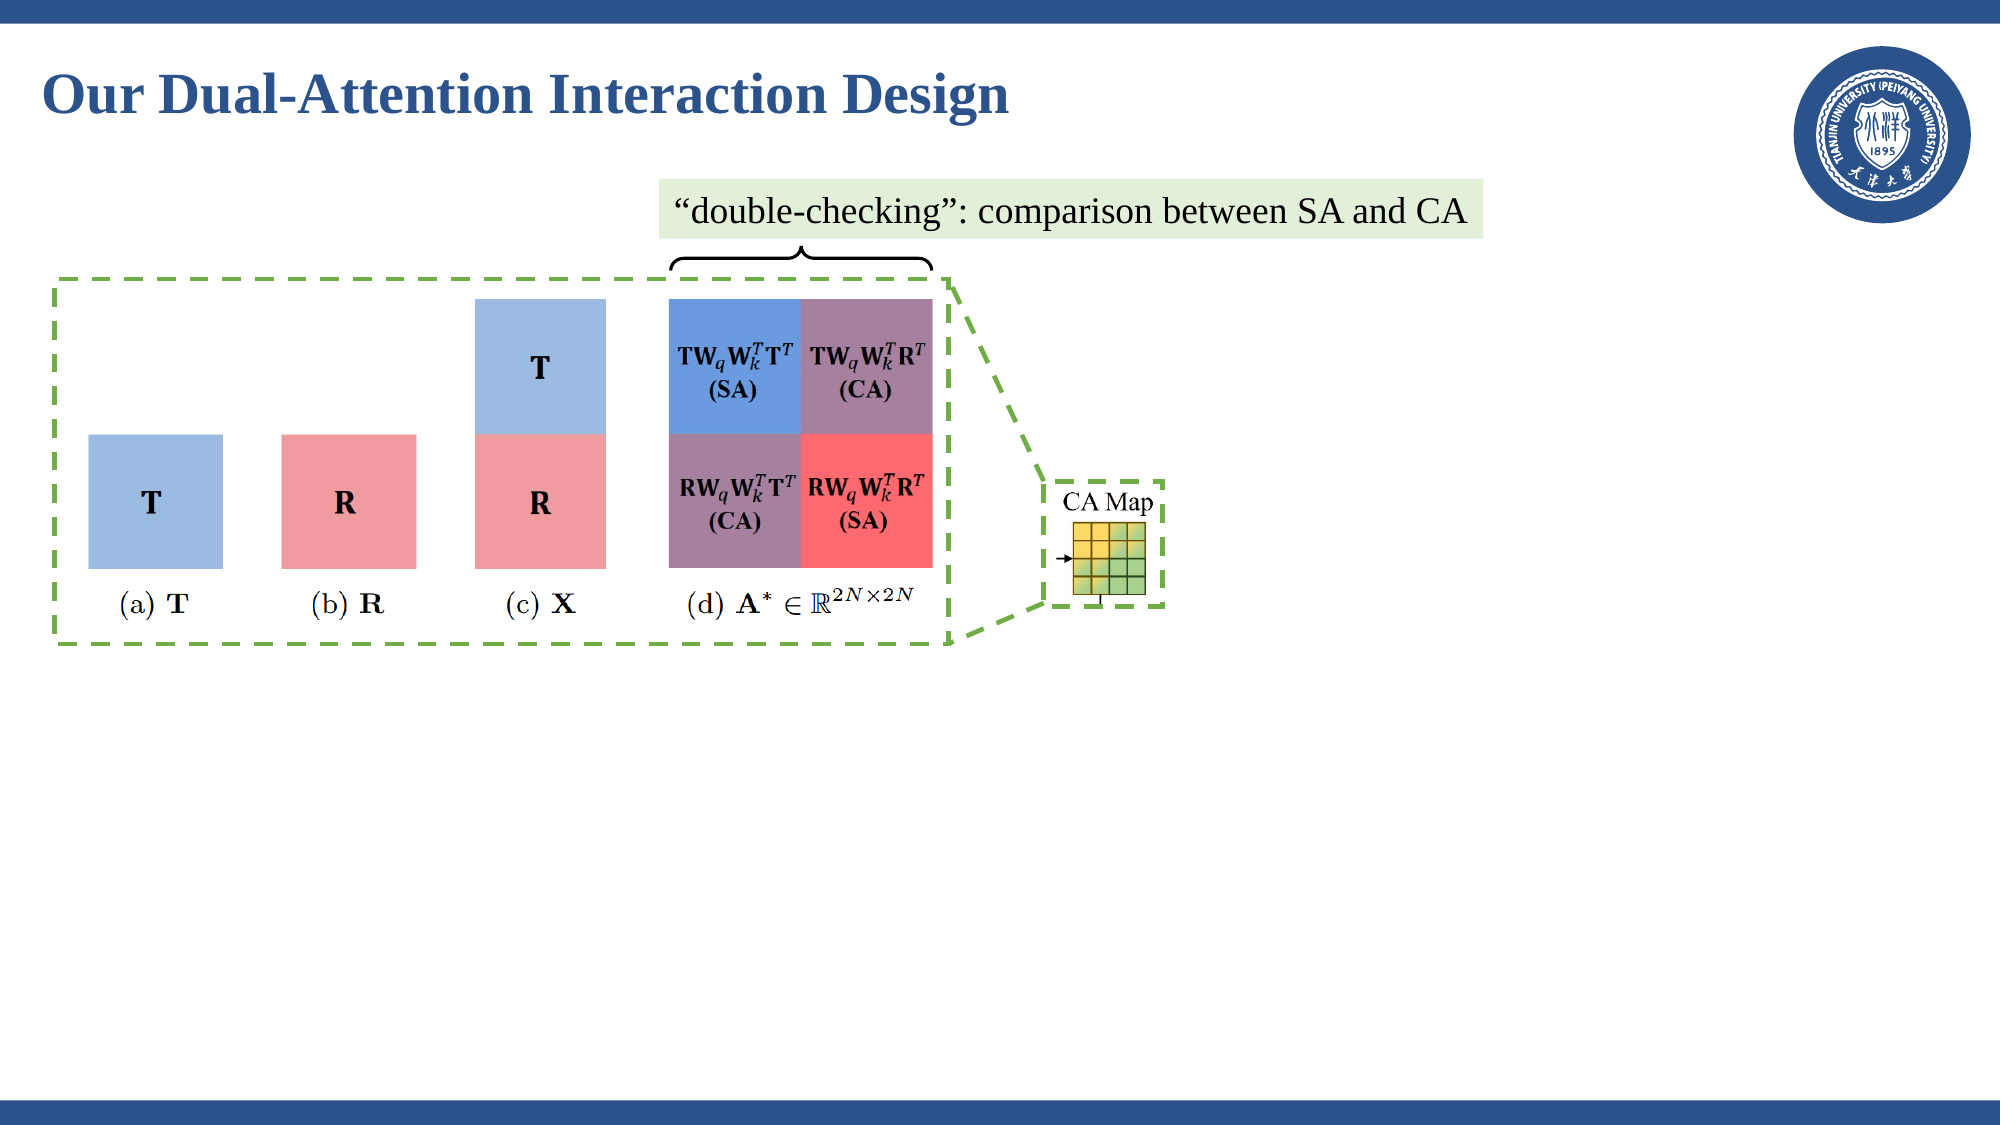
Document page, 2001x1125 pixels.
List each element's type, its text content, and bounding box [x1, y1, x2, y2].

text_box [948, 278, 1044, 482]
text_box “double-checking”: comparison between SA and CA [659, 178, 1484, 239]
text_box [948, 603, 1044, 644]
text_box [0, 1099, 2000, 1125]
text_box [1793, 46, 1971, 224]
text_box [0, 0, 2000, 25]
picture [68, 278, 949, 645]
picture [1056, 481, 1163, 604]
text_box [670, 246, 933, 271]
text_box [1043, 480, 1163, 607]
text_box Our Dual-Attention Interaction Design [26, 48, 1600, 133]
text_box [54, 278, 68, 645]
